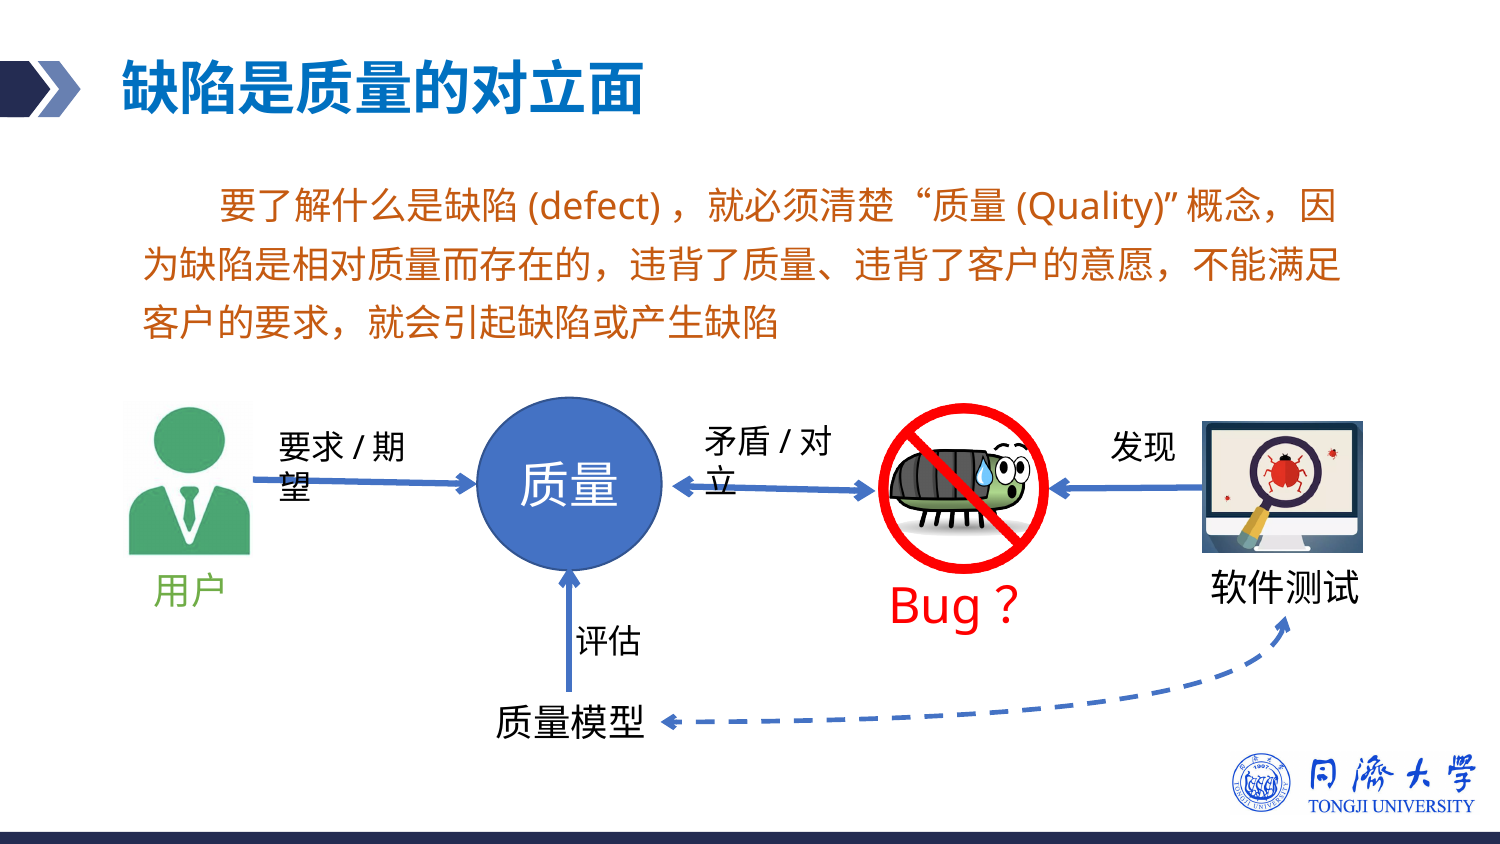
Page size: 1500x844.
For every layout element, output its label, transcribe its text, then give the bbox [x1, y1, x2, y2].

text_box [920, 357, 1027, 844]
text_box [479, 566, 673, 753]
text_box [1027, 403, 1203, 642]
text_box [477, 397, 876, 571]
title 缺陷是质量的对立面 [106, 56, 883, 126]
picture [1230, 751, 1480, 815]
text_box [1194, 421, 1377, 617]
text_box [123, 401, 478, 621]
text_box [878, 403, 920, 642]
list 要了解什么是缺陷(defect)，就必须清楚“质量(Quality)”概念，因为缺陷是相对质量而存在的，违背了质量、违背了客户的意愿，不能满足客户的要求，就会引起缺陷或产生缺陷 [127, 161, 1384, 400]
